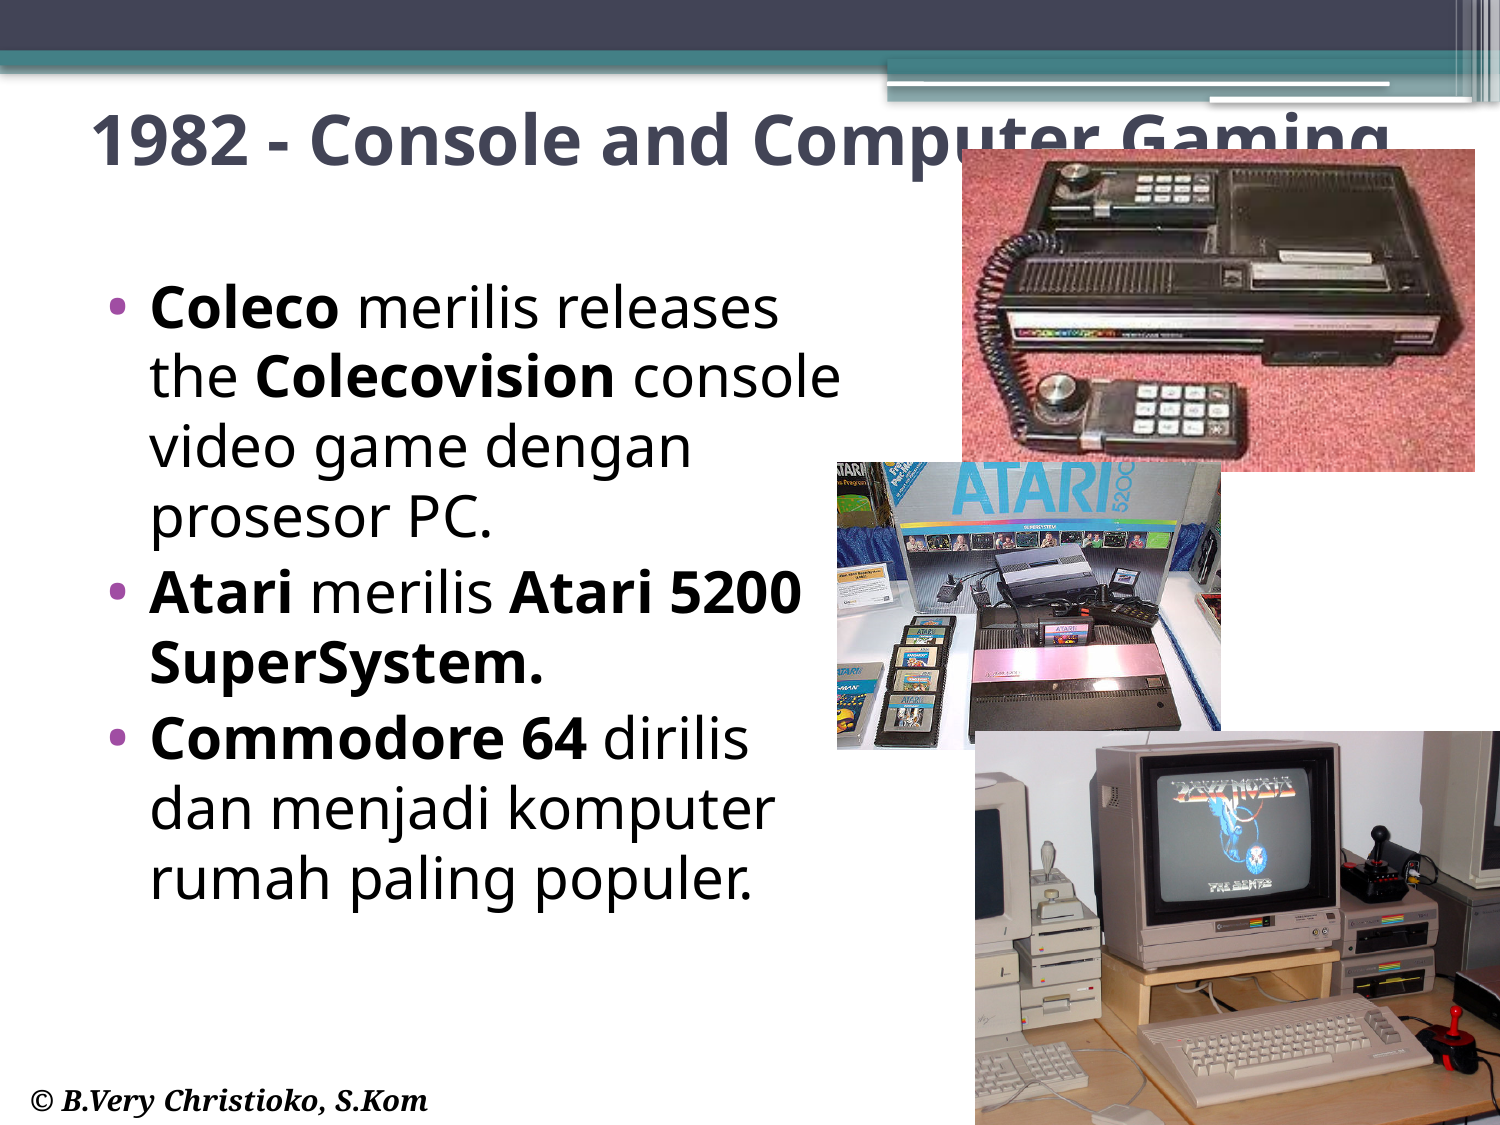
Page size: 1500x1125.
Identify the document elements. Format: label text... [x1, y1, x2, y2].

title 1982 - Console and Computer Gaming [75, 50, 1425, 225]
picture [837, 685, 858, 691]
picture [837, 149, 1500, 1125]
text_box © B.Very Christioko, S.Kom [15, 1074, 444, 1125]
list Coleco merilis releases the Colecovision console video game dengan prosesor PC. Atari merilis Atari 5200 SuperSystem. Commodore 64 dirilis dan menjadi komputer rumah paling populer. [75, 262, 875, 1079]
